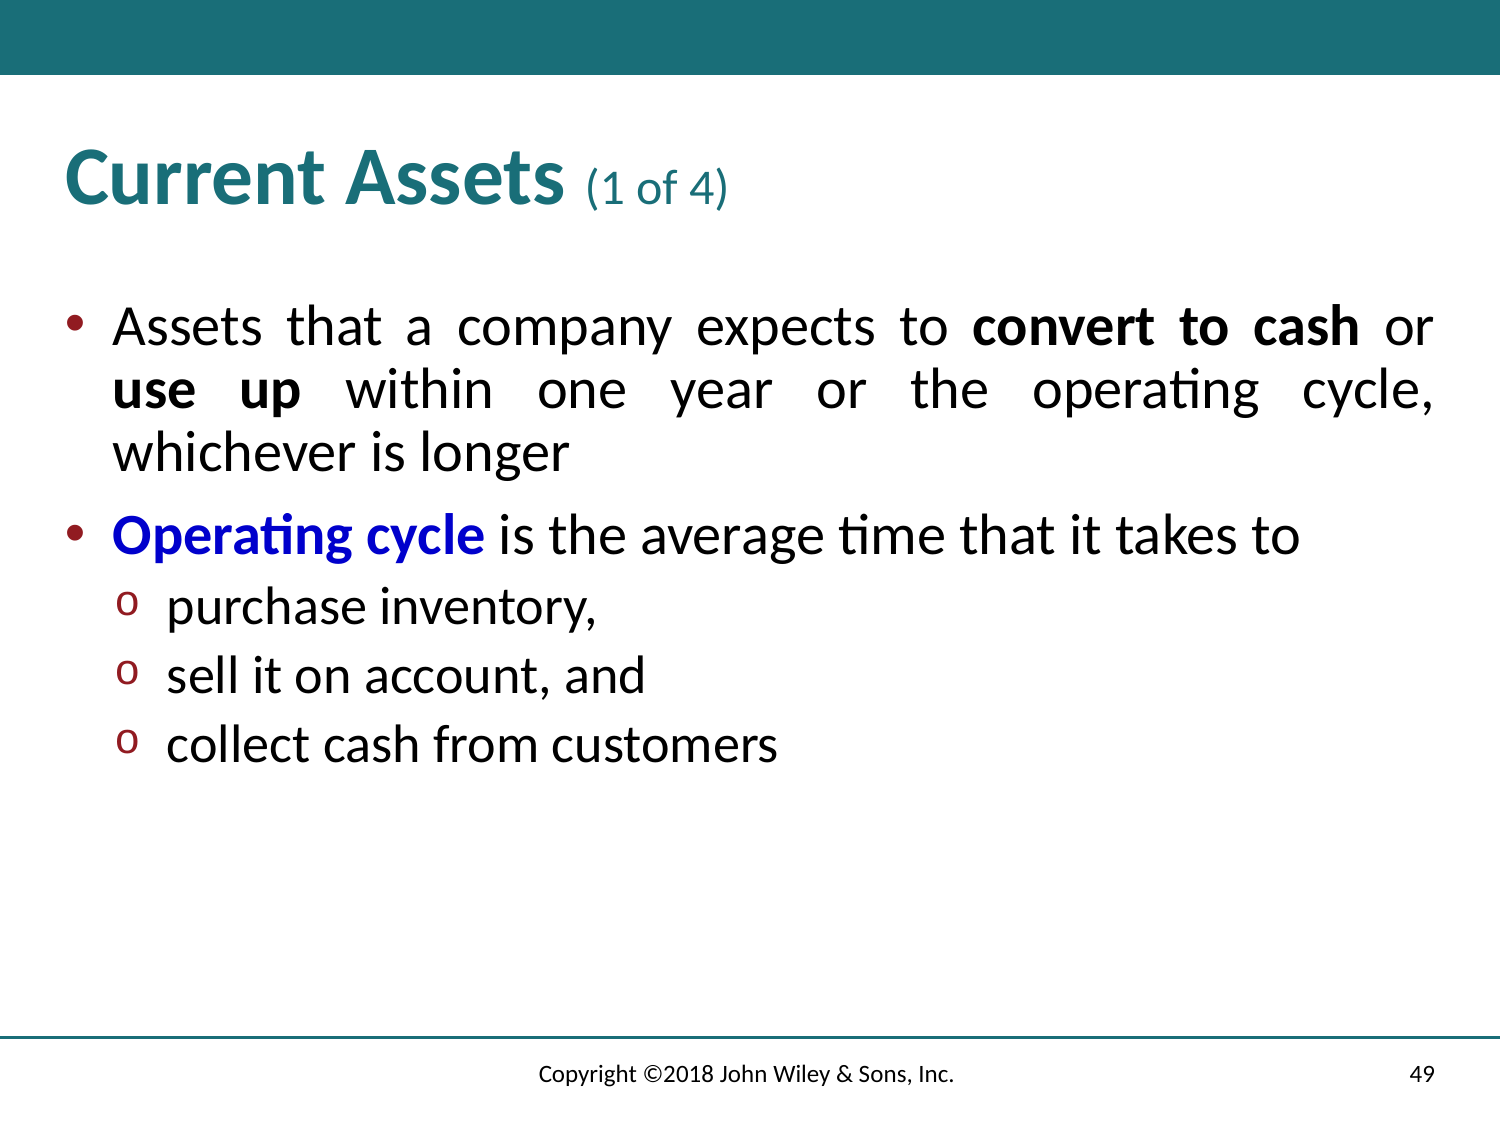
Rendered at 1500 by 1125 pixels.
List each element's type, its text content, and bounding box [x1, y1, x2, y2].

footer Copyright ©2018 John Wiley & Sons, Inc. [496, 1042, 1004, 1103]
list Assets that a company expects to convert to cash or use up within one year or the operating cycle, whichever is longer Operating cycle is the average time that it takes to purchase inventory, sell it on account, and collect cash from customers [50, 287, 1450, 800]
slide_number 49 [1059, 1042, 1450, 1103]
title Current Assets (1 of 4) [50, 125, 1450, 238]
